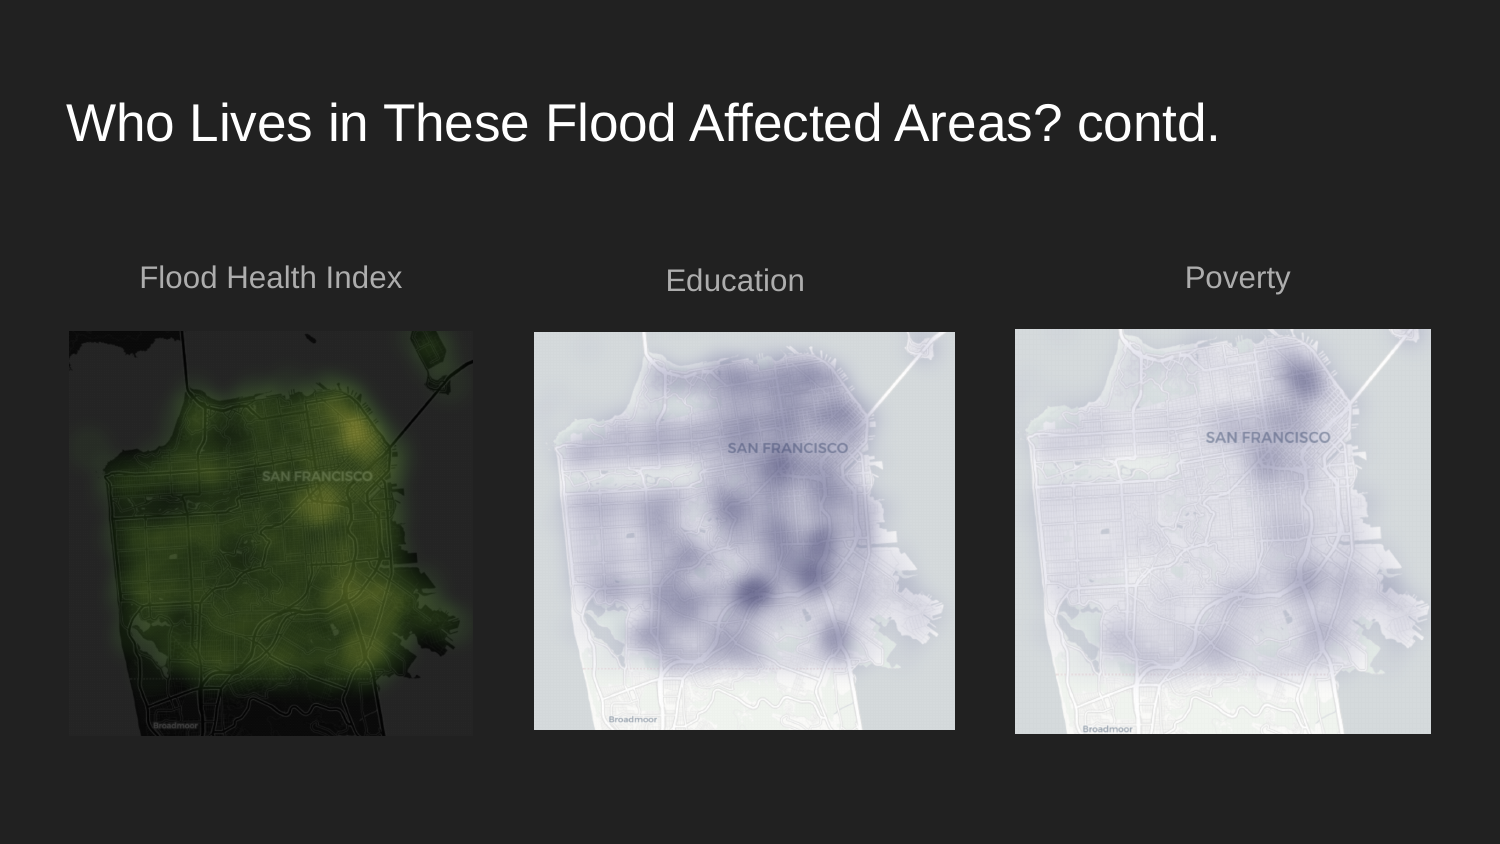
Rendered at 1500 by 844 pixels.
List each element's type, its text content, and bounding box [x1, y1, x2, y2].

text_box Poverty [1096, 242, 1380, 311]
picture [69, 331, 474, 736]
picture [1014, 329, 1431, 734]
title Who Lives in These Flood Affected Areas? contd. [51, 72, 1449, 167]
picture [533, 332, 955, 731]
text_box Flood Health Index [85, 242, 458, 311]
list Education [628, 239, 843, 315]
